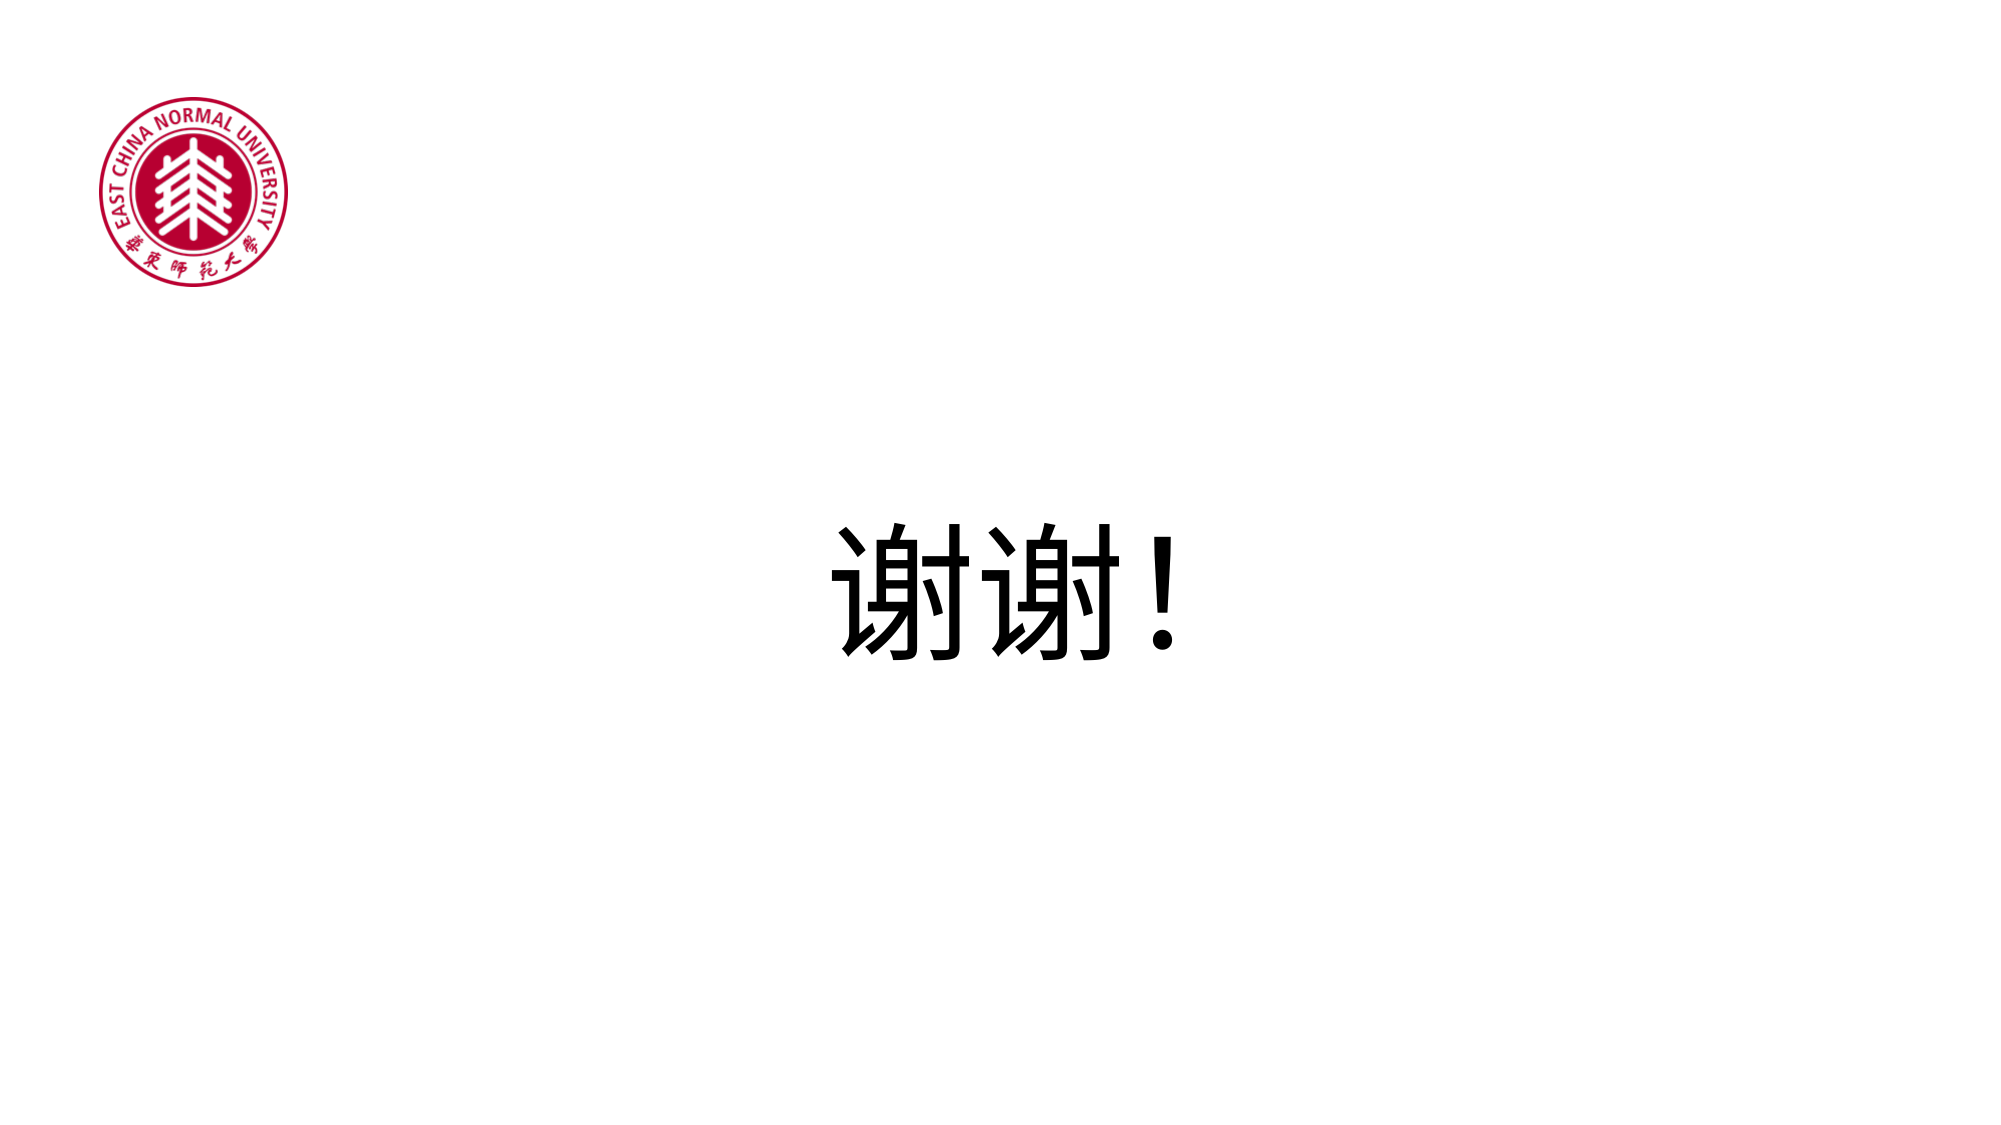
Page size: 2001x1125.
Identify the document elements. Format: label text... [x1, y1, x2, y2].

picture [99, 97, 288, 287]
text_box 谢谢！ [810, 453, 1524, 672]
